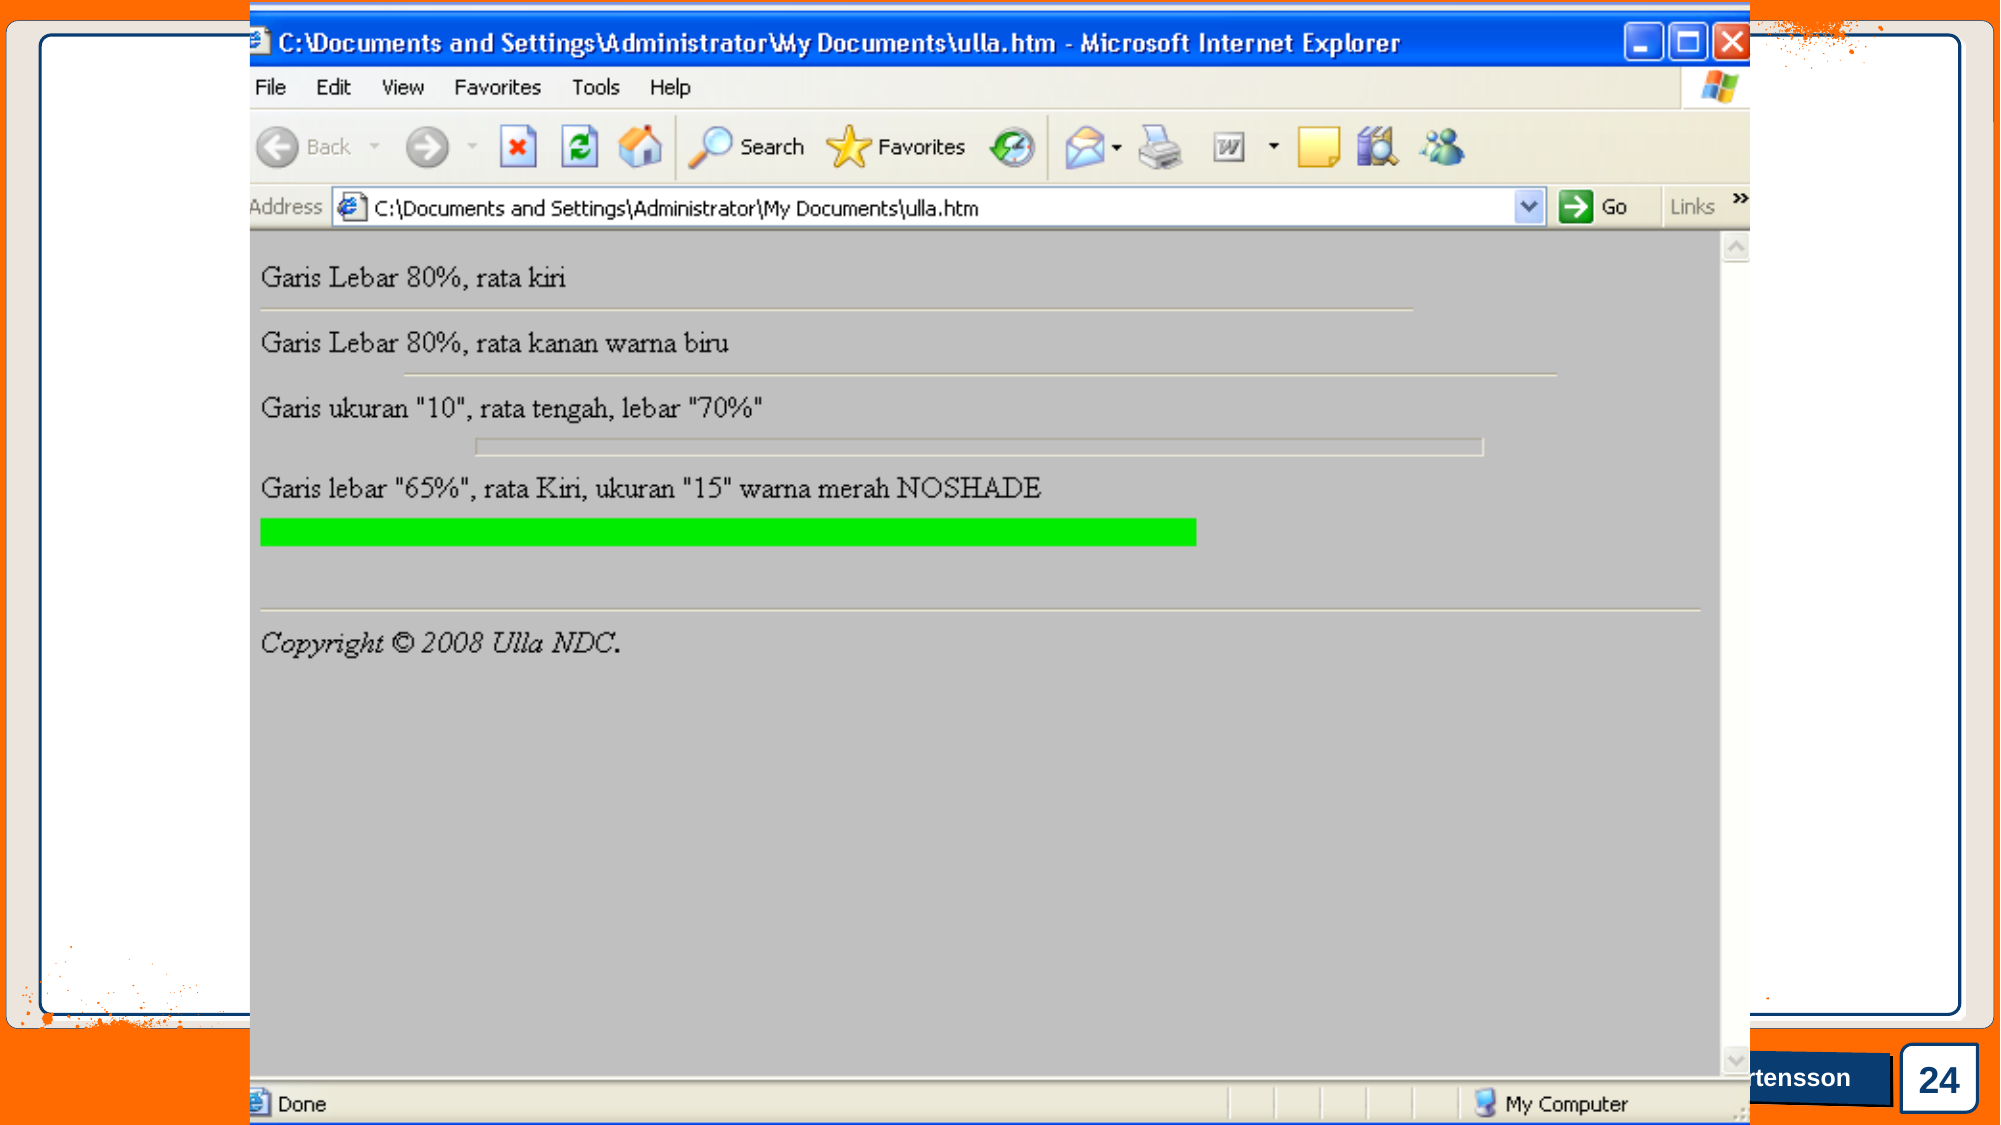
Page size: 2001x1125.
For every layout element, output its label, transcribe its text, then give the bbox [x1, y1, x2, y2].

picture [249, 2, 1750, 1125]
slide_number 24 [1899, 1042, 1979, 1114]
